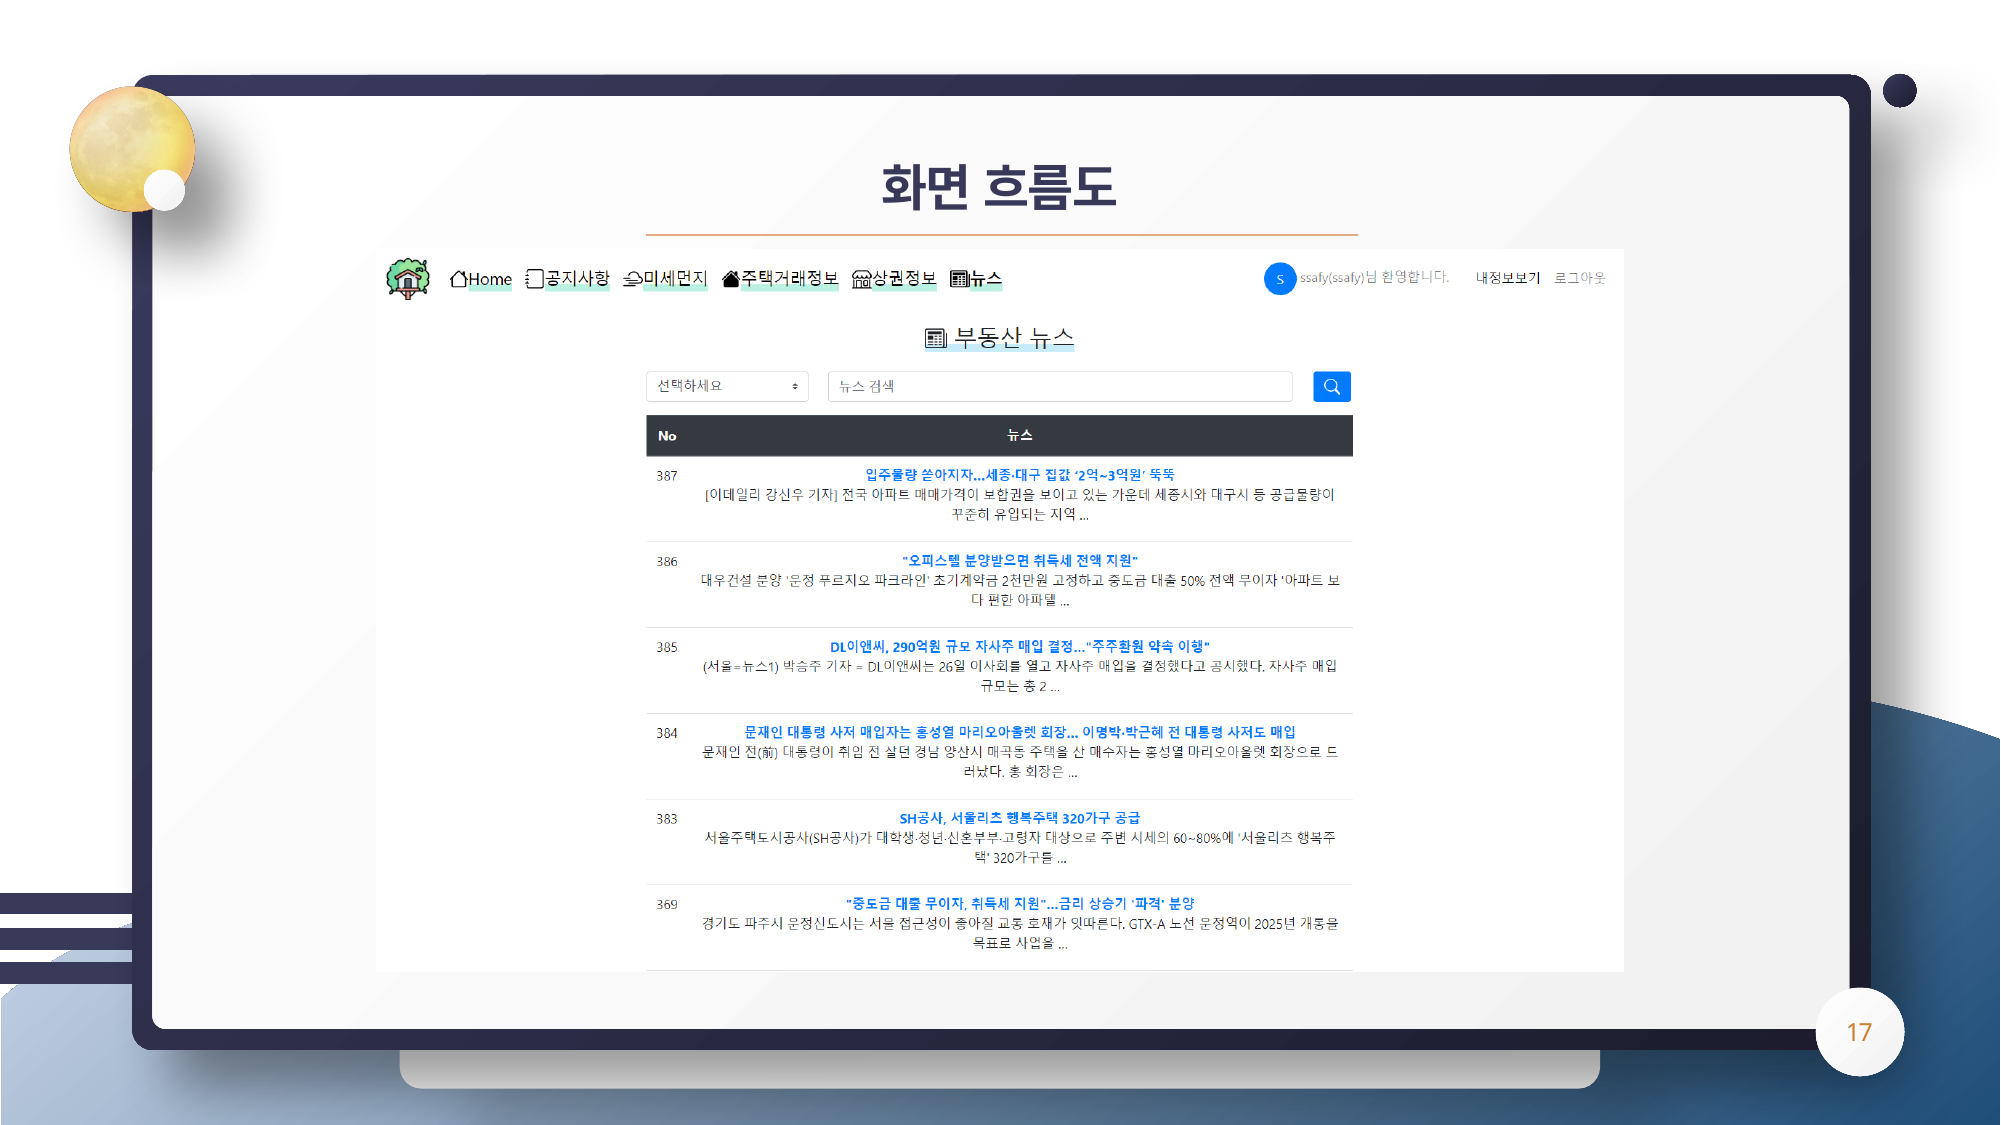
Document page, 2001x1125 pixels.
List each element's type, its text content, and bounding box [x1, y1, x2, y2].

text_box [1882, 72, 1918, 109]
picture [57, 75, 208, 226]
slide_number 17 [1812, 1016, 1907, 1050]
picture [376, 249, 1624, 972]
title 화면 흐름도 [597, 134, 1403, 228]
